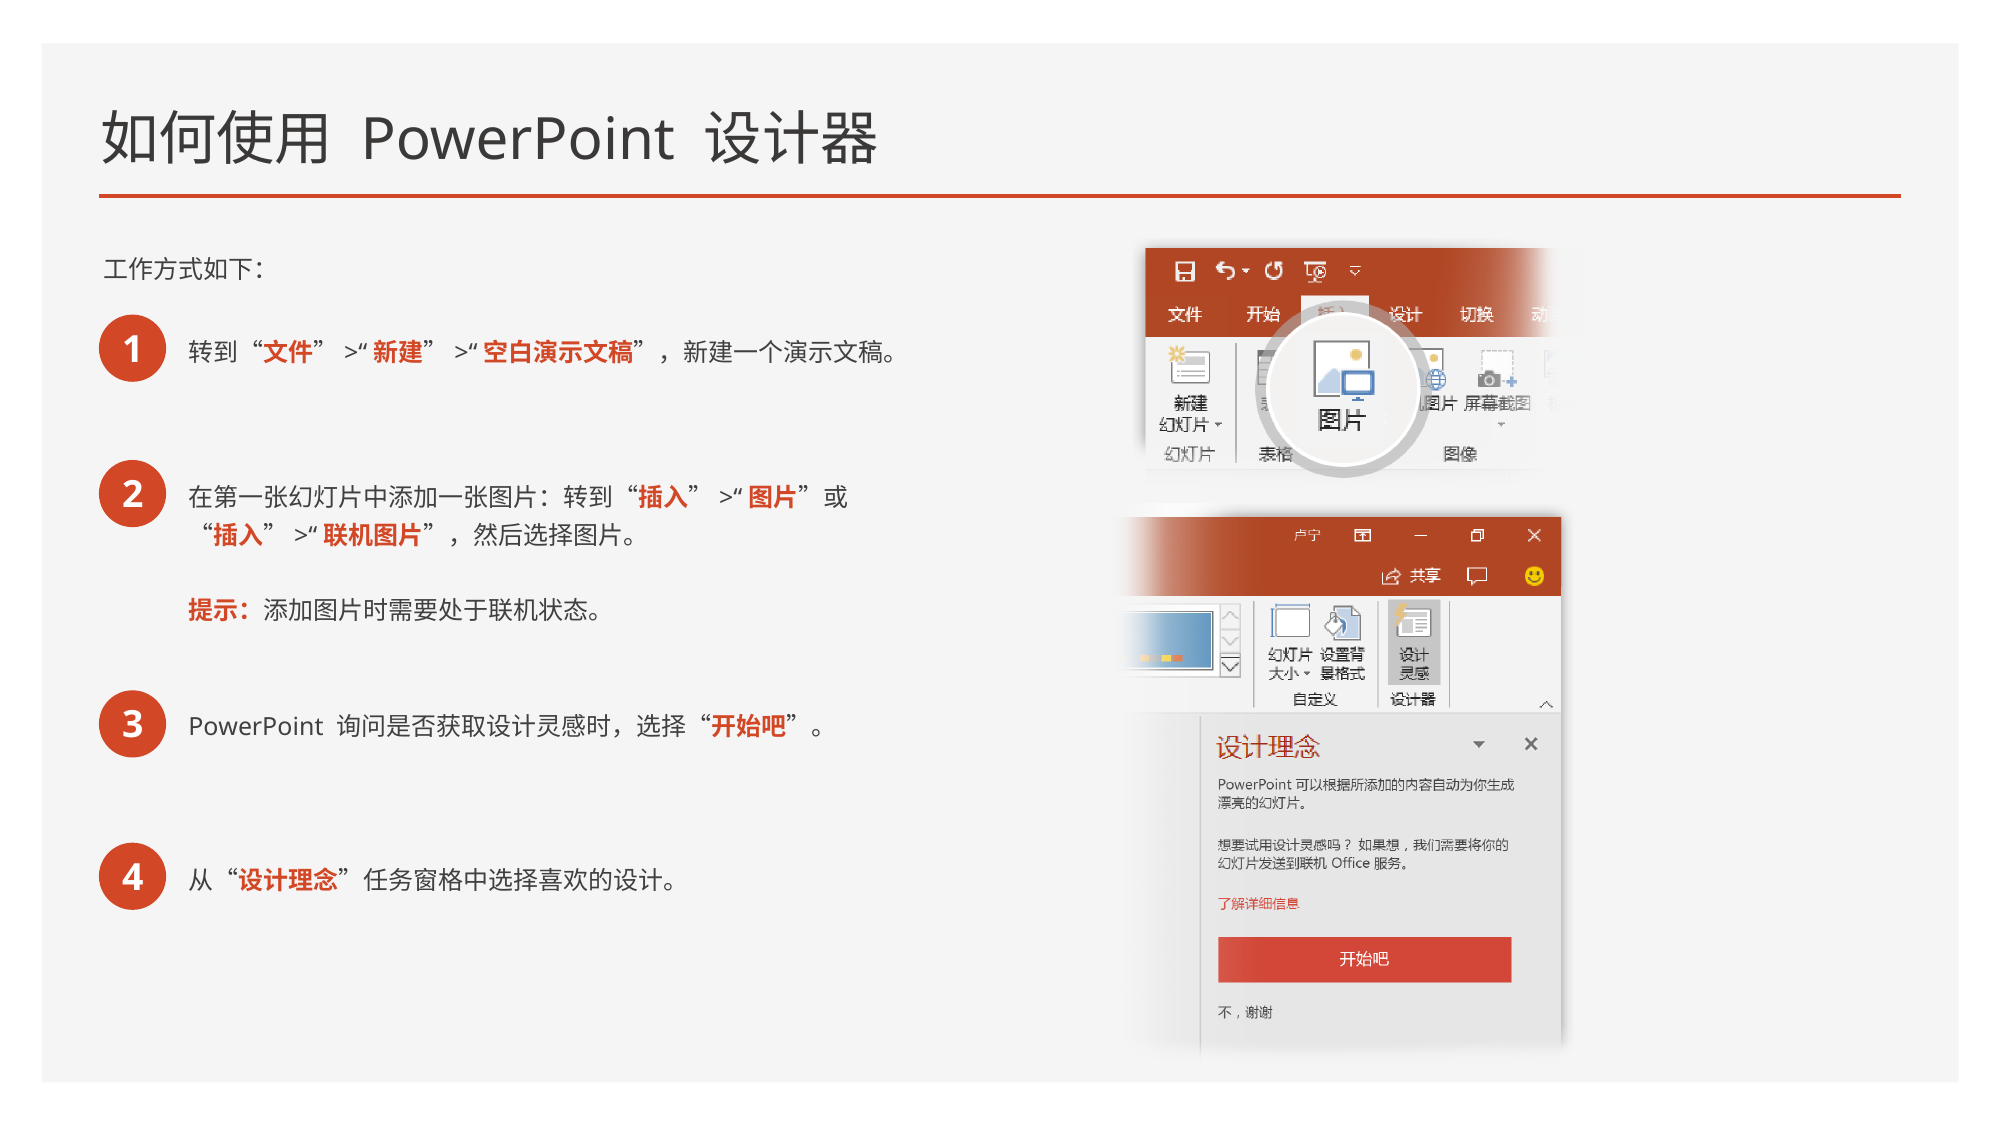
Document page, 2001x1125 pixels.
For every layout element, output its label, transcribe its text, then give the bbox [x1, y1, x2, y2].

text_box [87, 842, 179, 910]
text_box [87, 690, 179, 758]
text_box PowerPoint 询问是否获取设计灵感时，选择“开始吧”。 [173, 694, 913, 820]
picture [1133, 238, 1583, 500]
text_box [87, 459, 179, 528]
text_box 从“设计理念”任务窗格中选择喜欢的设计。 [173, 849, 913, 942]
picture [1097, 503, 1574, 1079]
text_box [87, 314, 179, 382]
text_box 在第一张幻灯片中添加一张图片：转到“插入”>“图片”或“插入”>“联机图片”，然后选择图片。 提示：添加图片时需要处于联机状态。 [173, 466, 913, 642]
text_box 转到“文件”>“新建”>“空白演示文稿”，新建一个演示文稿。 [173, 321, 926, 419]
title 如何使用 PowerPoint 设计器 [85, 73, 1214, 179]
text_box 工作方式如下： [88, 238, 928, 317]
